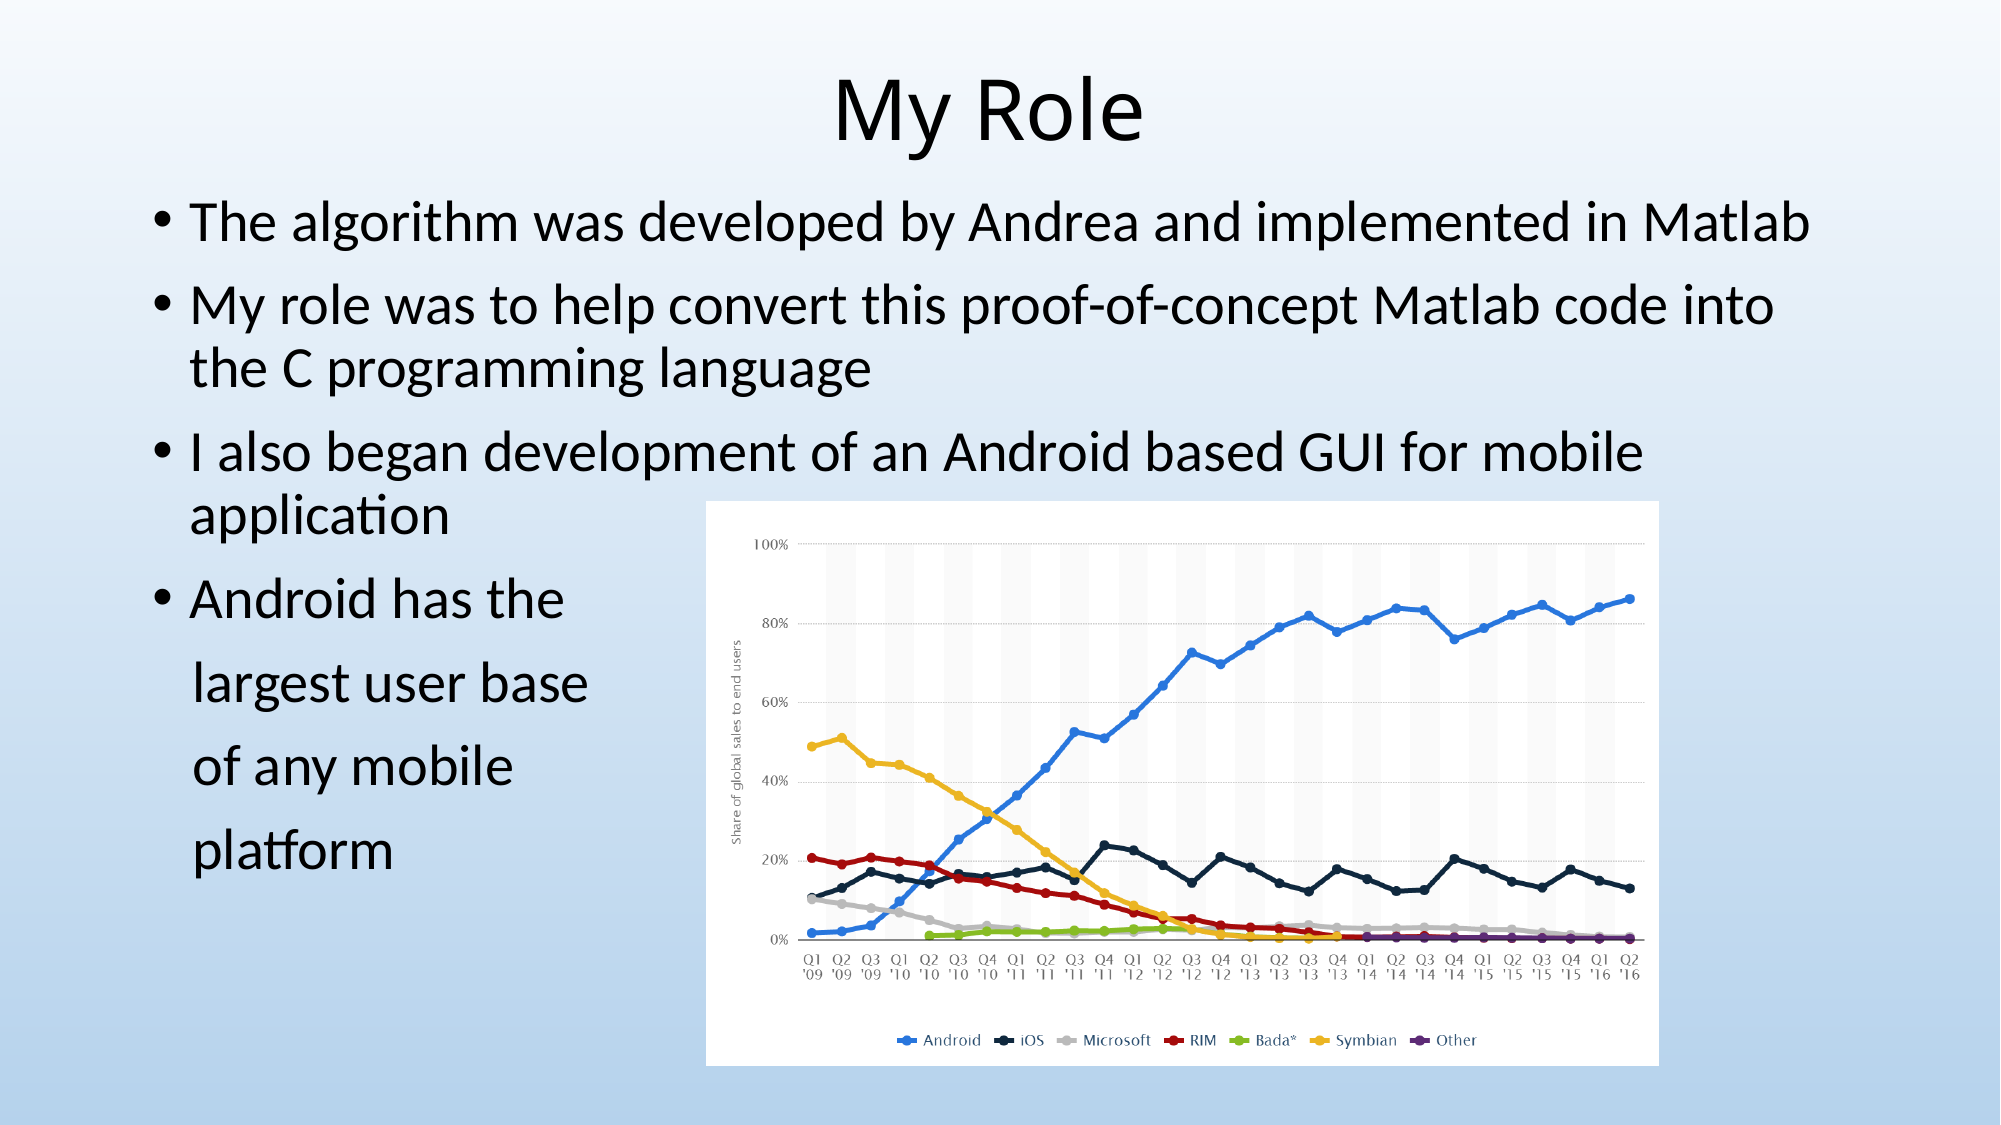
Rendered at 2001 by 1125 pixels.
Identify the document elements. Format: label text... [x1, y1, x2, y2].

title My Role [137, 59, 1863, 167]
picture [706, 501, 1659, 1066]
list The algorithm was developed by Andrea and implemented in Matlab My role was to help convert this proof-of-concept Matlab code into the C programming language I also began development of an Android based GUI for mobile application Android has the largest user base of any mobile platform [137, 183, 1863, 897]
